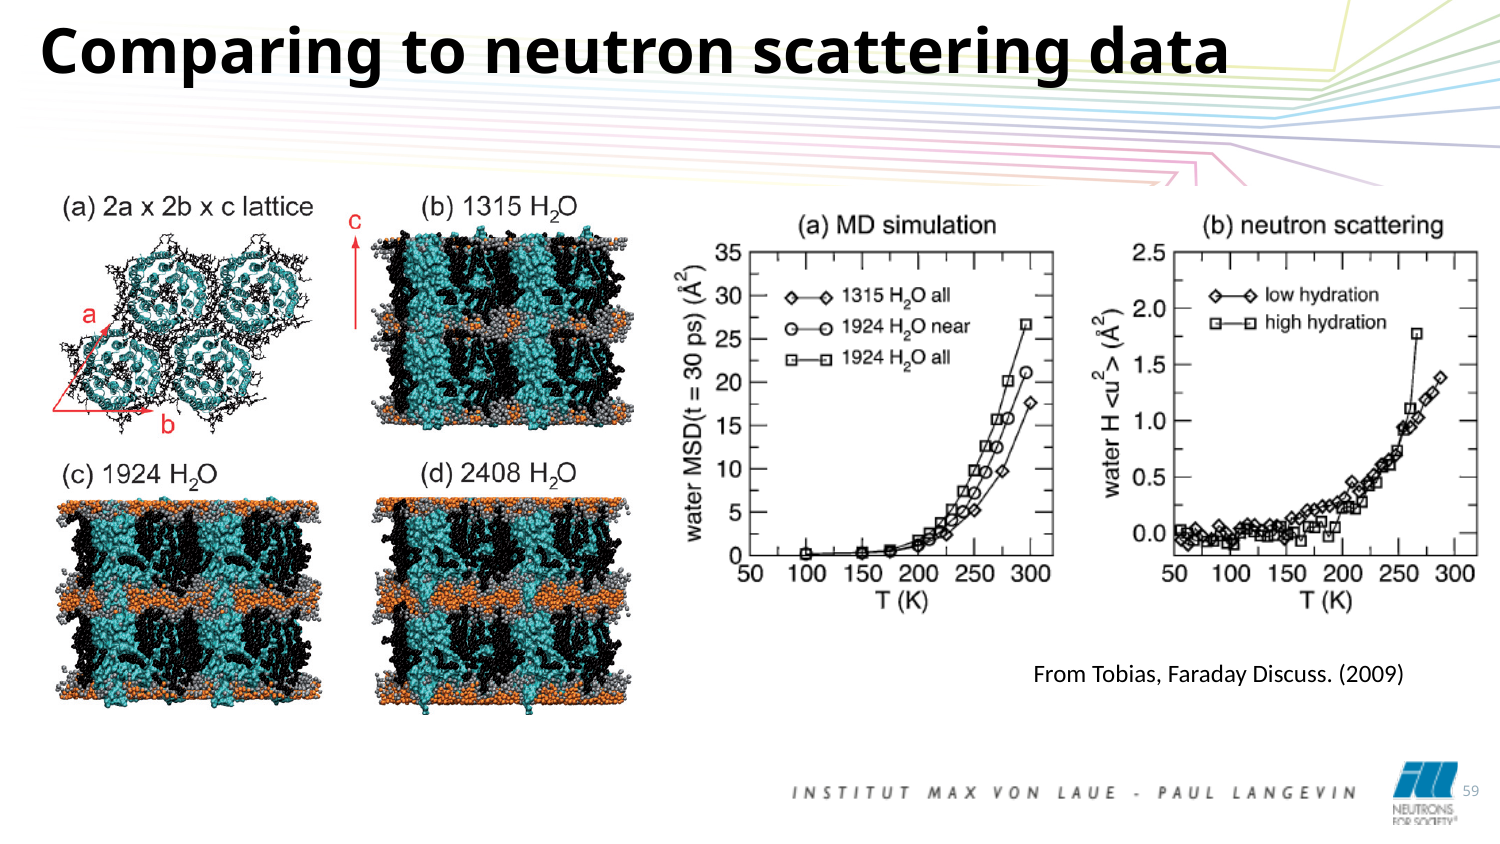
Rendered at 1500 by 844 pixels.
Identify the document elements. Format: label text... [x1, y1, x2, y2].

text_box From Tobias, Faraday Discuss. (2009) [1018, 649, 1421, 695]
picture [0, 0, 1500, 844]
list Comparing to neutron scattering data [25, 3, 1457, 94]
